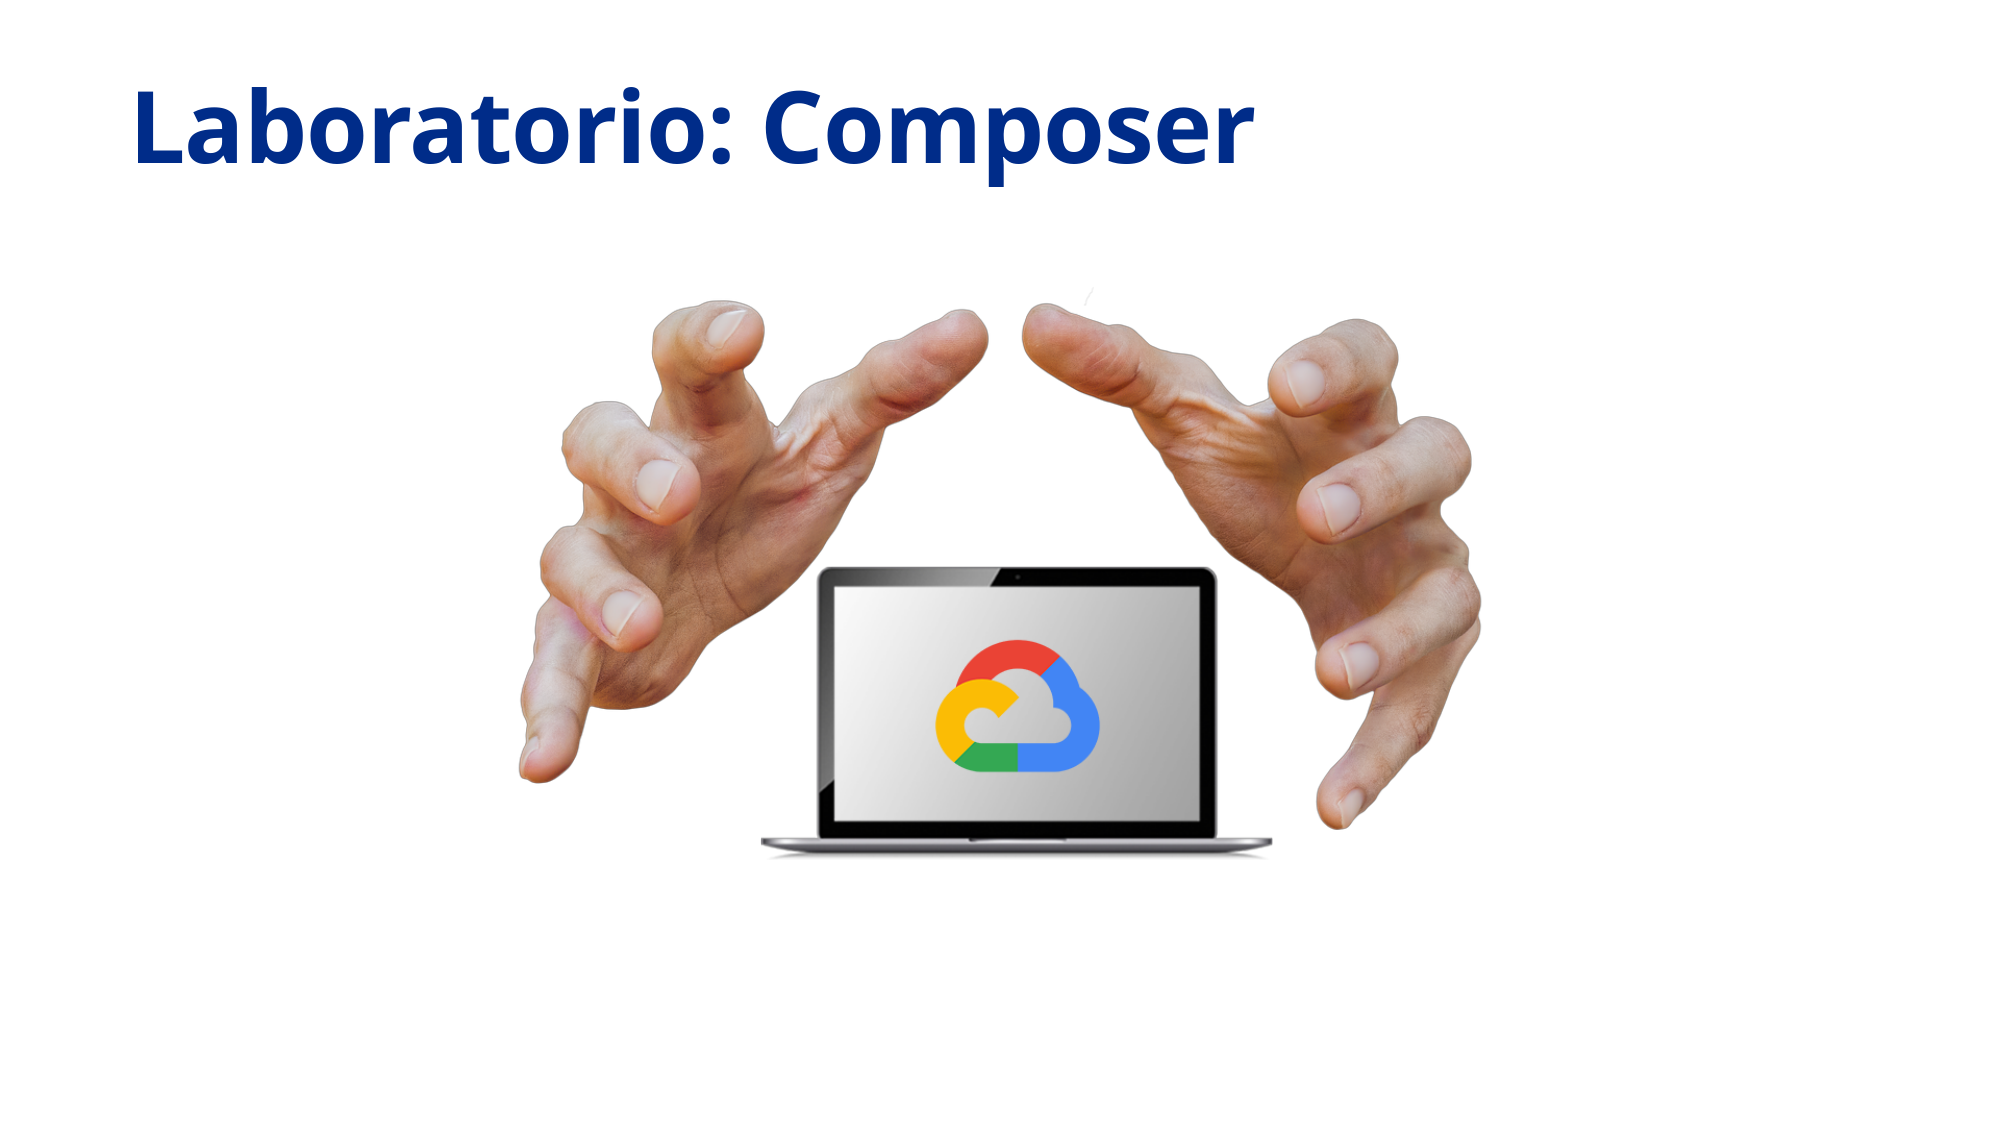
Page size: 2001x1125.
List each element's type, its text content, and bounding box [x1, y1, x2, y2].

title Laboratorio: Composer [114, 47, 1830, 220]
picture [499, 266, 1501, 963]
